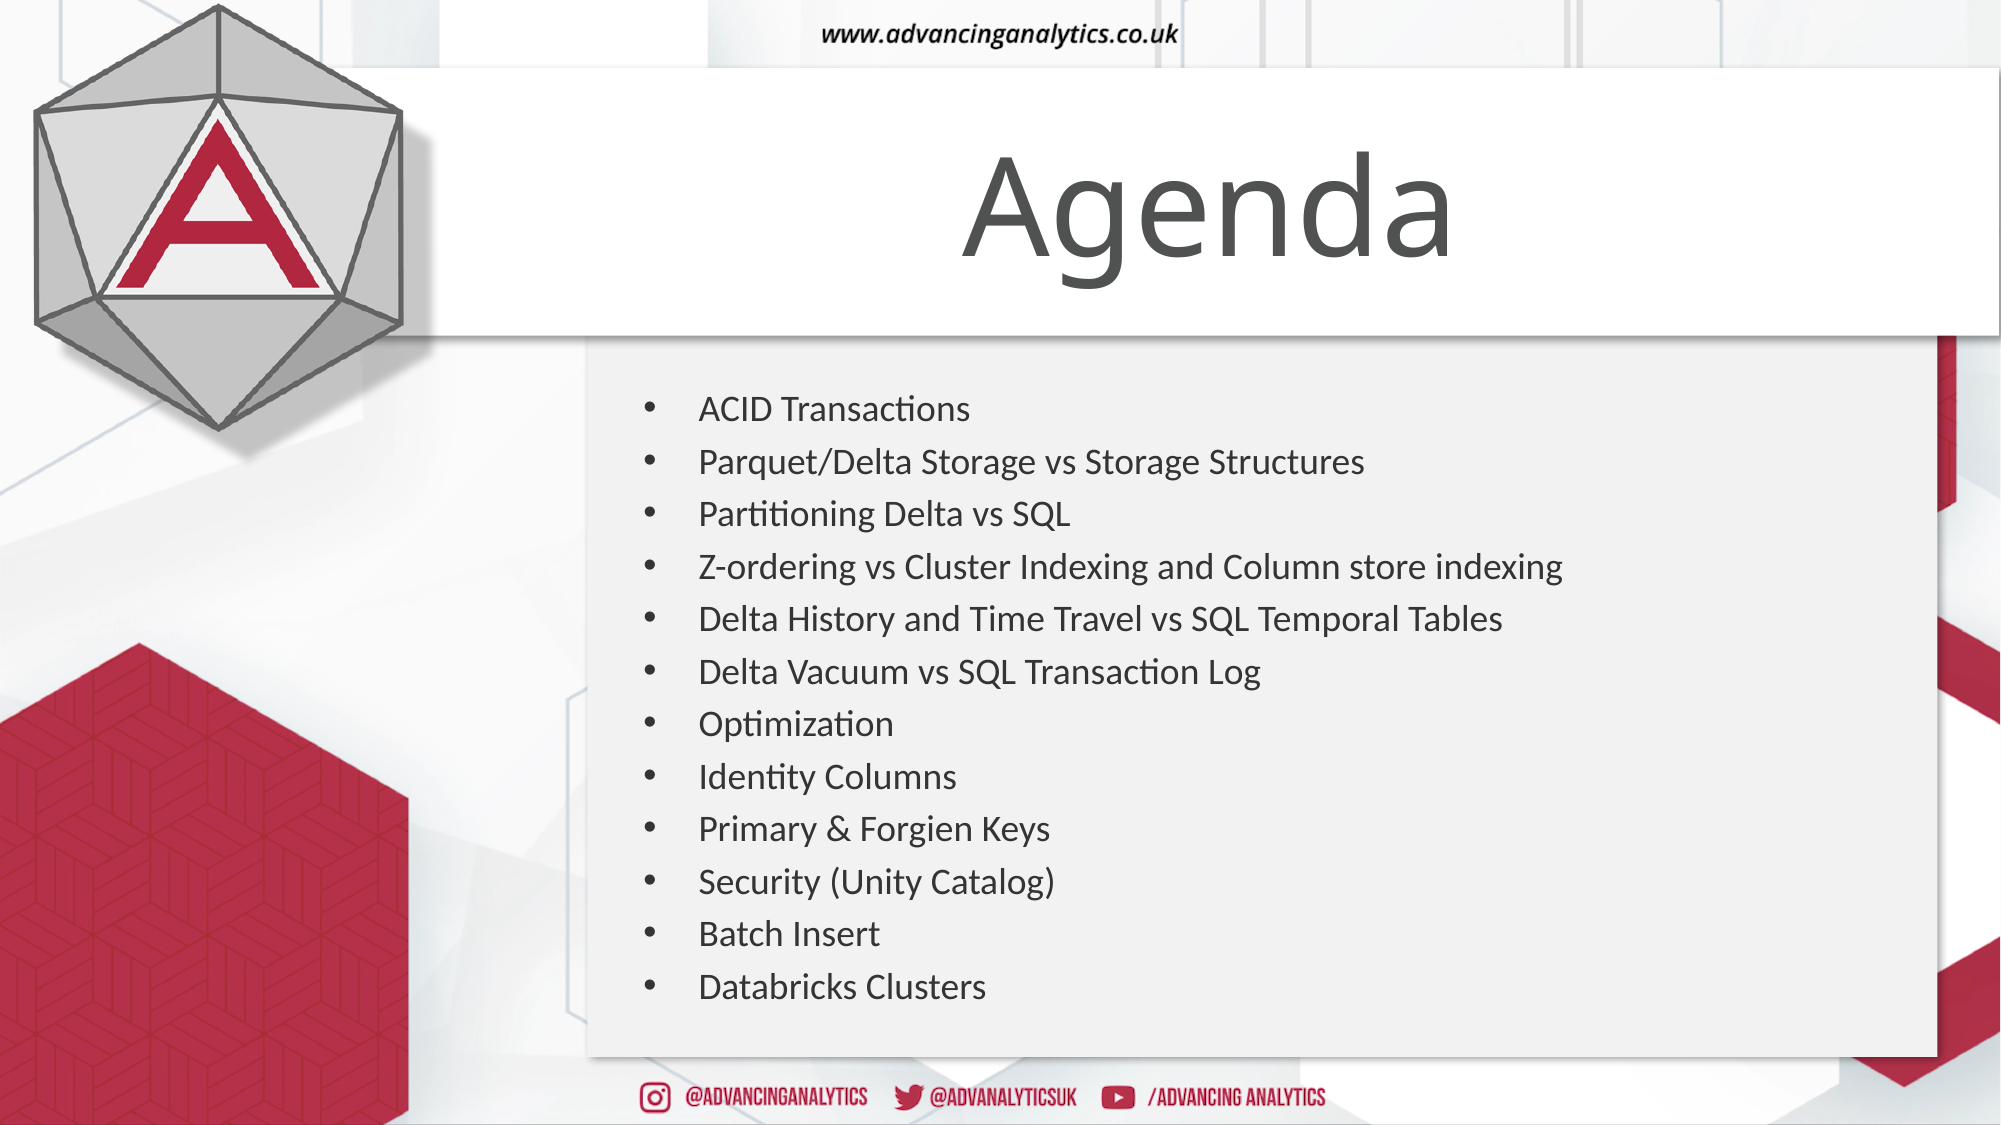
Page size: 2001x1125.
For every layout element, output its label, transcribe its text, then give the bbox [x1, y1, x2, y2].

list ACID Transactions Parquet/Delta Storage vs Storage Structures Partitioning Delta vs SQL Z-ordering vs Cluster Indexing and Column store indexing Delta History and Time Travel vs SQL Temporal Tables Delta Vacuum vs SQL Transaction Log Optimization Identity Columns Primary & Forgien Keys Security (Unity Catalog) Batch Insert Databricks Clusters [628, 376, 1900, 1013]
title Agenda [435, 93, 1986, 311]
picture [0, 0, 2001, 1125]
